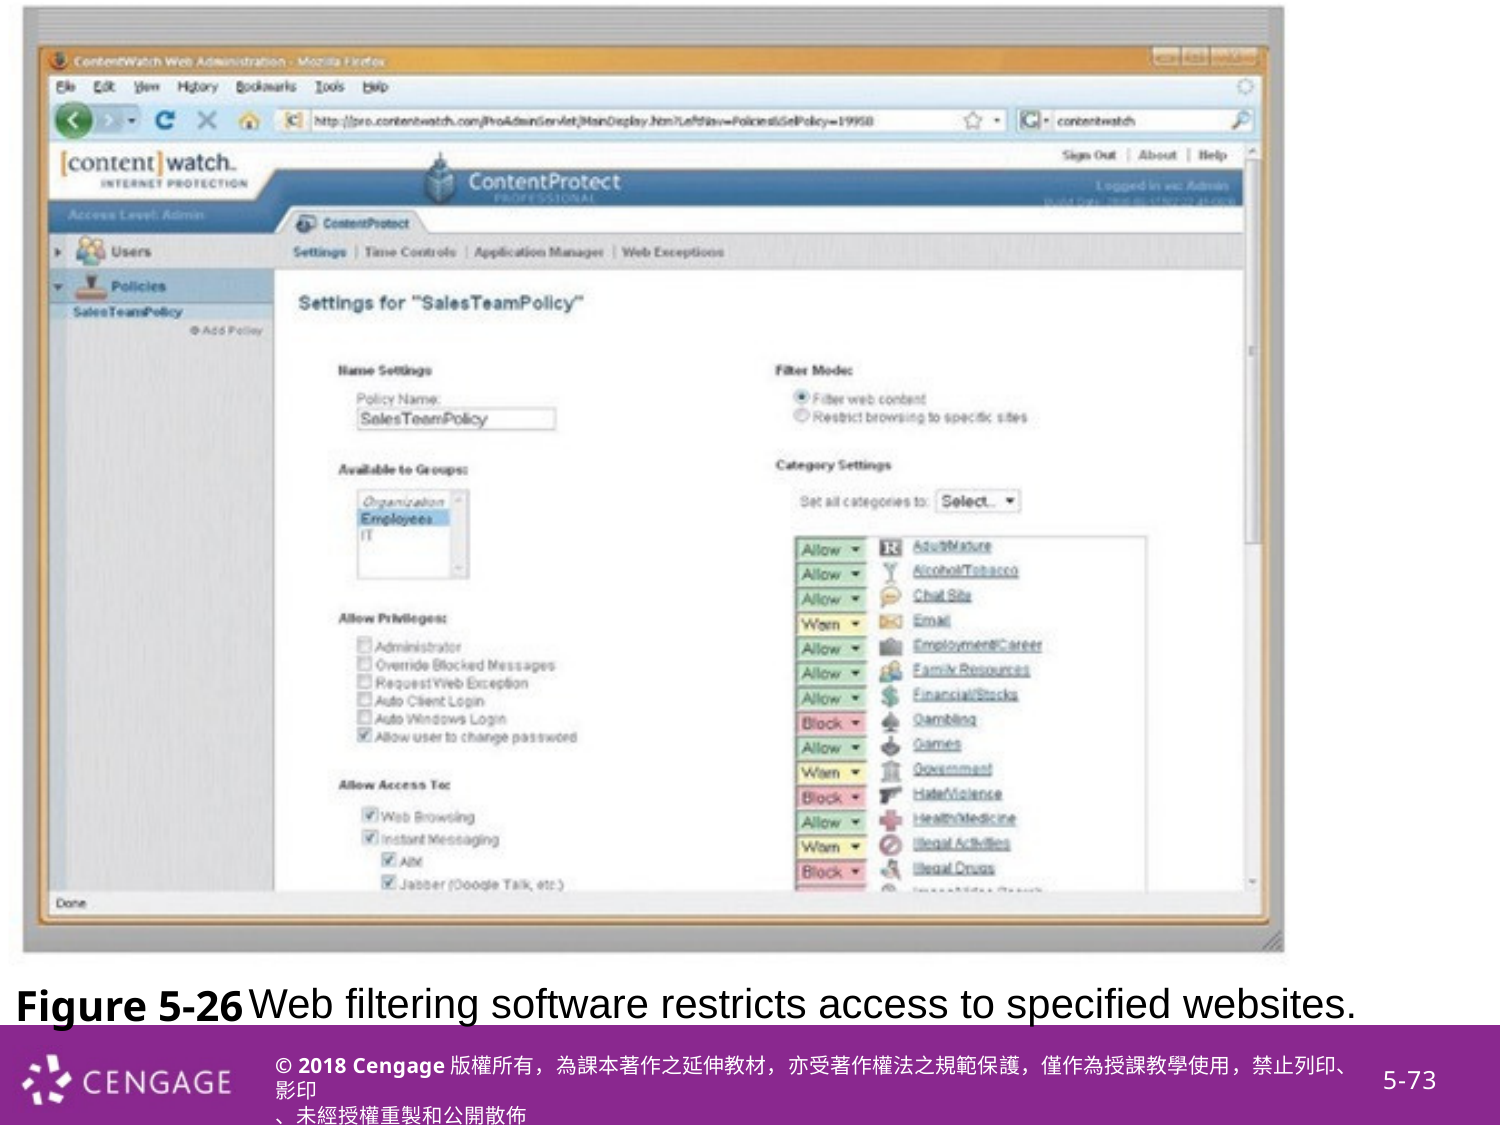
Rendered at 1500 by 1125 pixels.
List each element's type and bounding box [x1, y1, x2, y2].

text_box [0, 0, 1500, 1125]
text_box [274, 1032, 1333, 1120]
